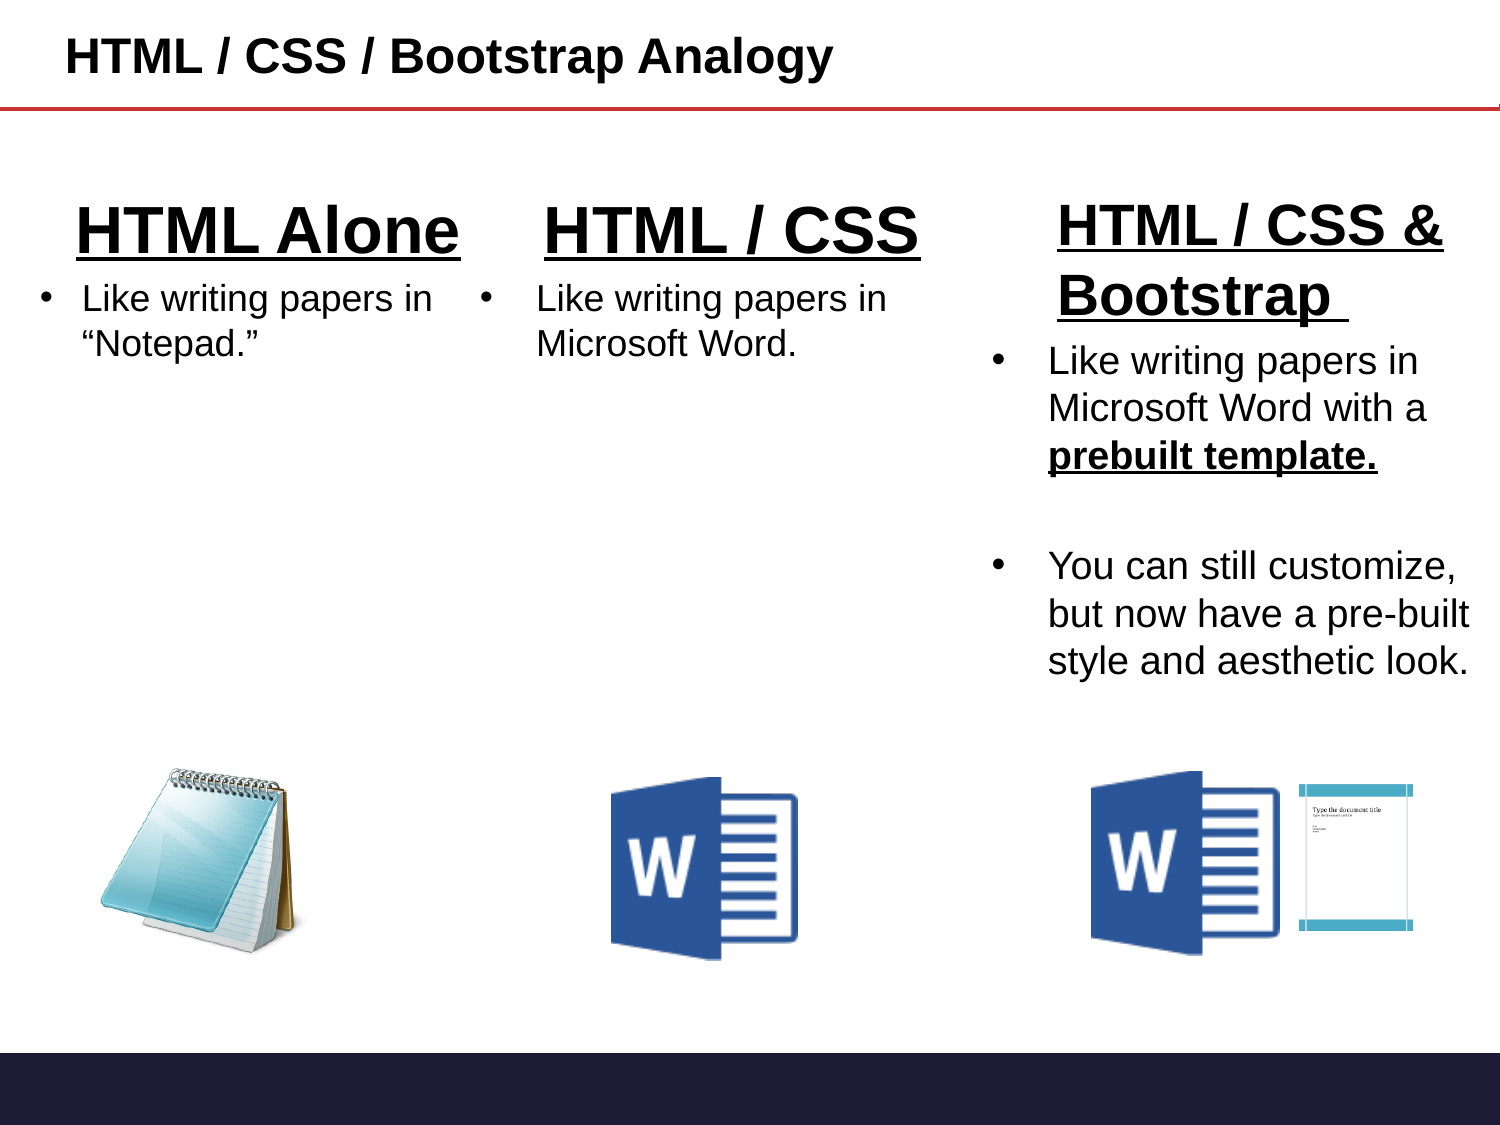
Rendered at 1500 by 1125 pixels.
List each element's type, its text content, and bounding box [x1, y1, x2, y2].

text_box [0, 0, 1500, 108]
picture [1091, 771, 1280, 957]
text_box HTML Alone Like writing papers in “Notepad.” [24, 179, 464, 747]
picture [99, 749, 311, 961]
picture [1299, 784, 1413, 931]
text_box HTML / CSS & Bootstrap Like writing papers in Microsoft Word with a prebuilt template. You can still customize, but now have a pre-built style and aesthetic look. [976, 179, 1500, 923]
picture [611, 777, 798, 961]
text_box HTML / CSS Like writing papers in Microsoft Word. [464, 179, 976, 922]
text_box HTML / CSS / Bootstrap Analogy [49, 16, 888, 91]
